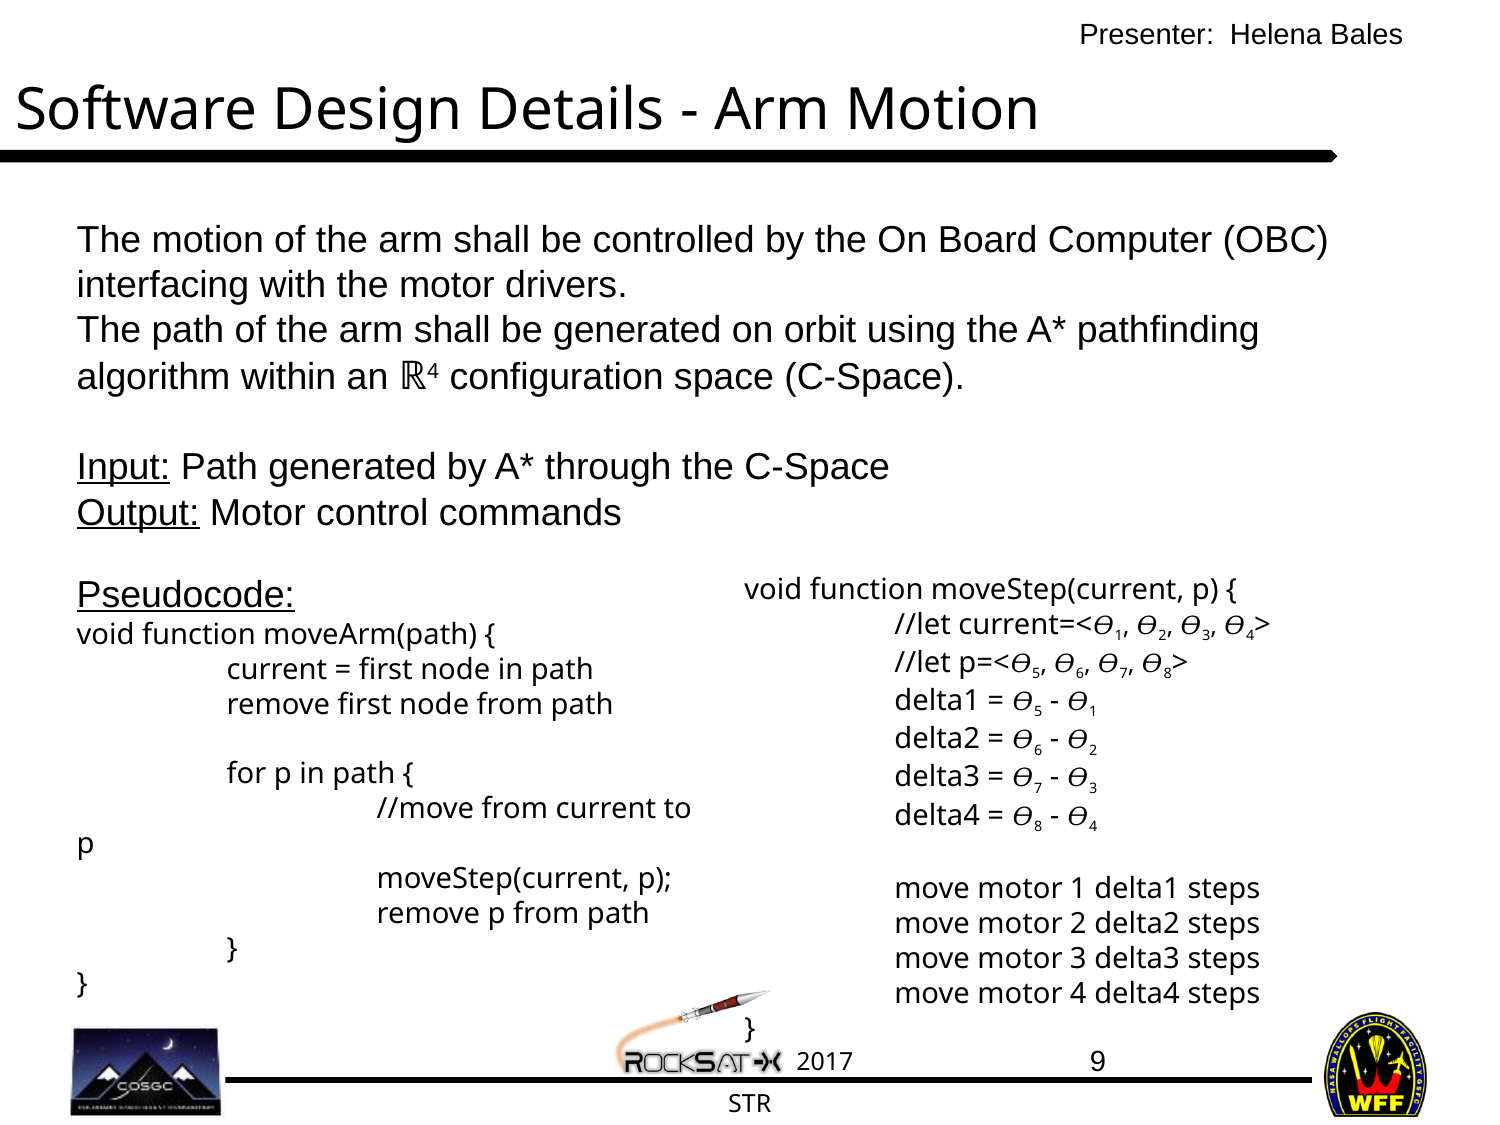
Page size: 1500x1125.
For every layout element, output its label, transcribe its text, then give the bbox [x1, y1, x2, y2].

text_box void function moveStep(current, p) { //let current=<𝛳1, 𝛳2, 𝛳3, 𝛳4> //let p=<𝛳5, 𝛳6, 𝛳7, 𝛳8> delta1 = 𝛳5 - 𝛳1 delta2 = 𝛳6 - 𝛳2 delta3 = 𝛳7 - 𝛳3 delta4 = 𝛳8 - 𝛳4 move motor 1 delta1 steps move motor 2 delta2 steps move motor 3 delta3 steps move motor 4 delta4 steps } [729, 554, 1350, 977]
slide_number ‹#› [1074, 1034, 1425, 1113]
picture [1324, 1012, 1427, 1117]
title Software Design Details - Arm Motion [0, 12, 1350, 200]
text_box The motion of the arm shall be controlled by the On Board Computer (OBC) interfacing with the motor drivers. The path of the arm shall be generated on orbit using the A* pathfinding algorithm within an ℝ4 configuration space (C-Space). Input: Path generated by A* through the C-Space Output: Motor control commands [61, 199, 1350, 551]
picture [64, 1025, 226, 1117]
picture [600, 984, 804, 1075]
text_box Pseudocode: void function moveArm(path) { current = first node in path remove first node from path for p in path { //move from current to p moveStep(current, p); remove p from path } } [61, 554, 729, 977]
text_box Helena Bales [1214, 0, 1500, 67]
